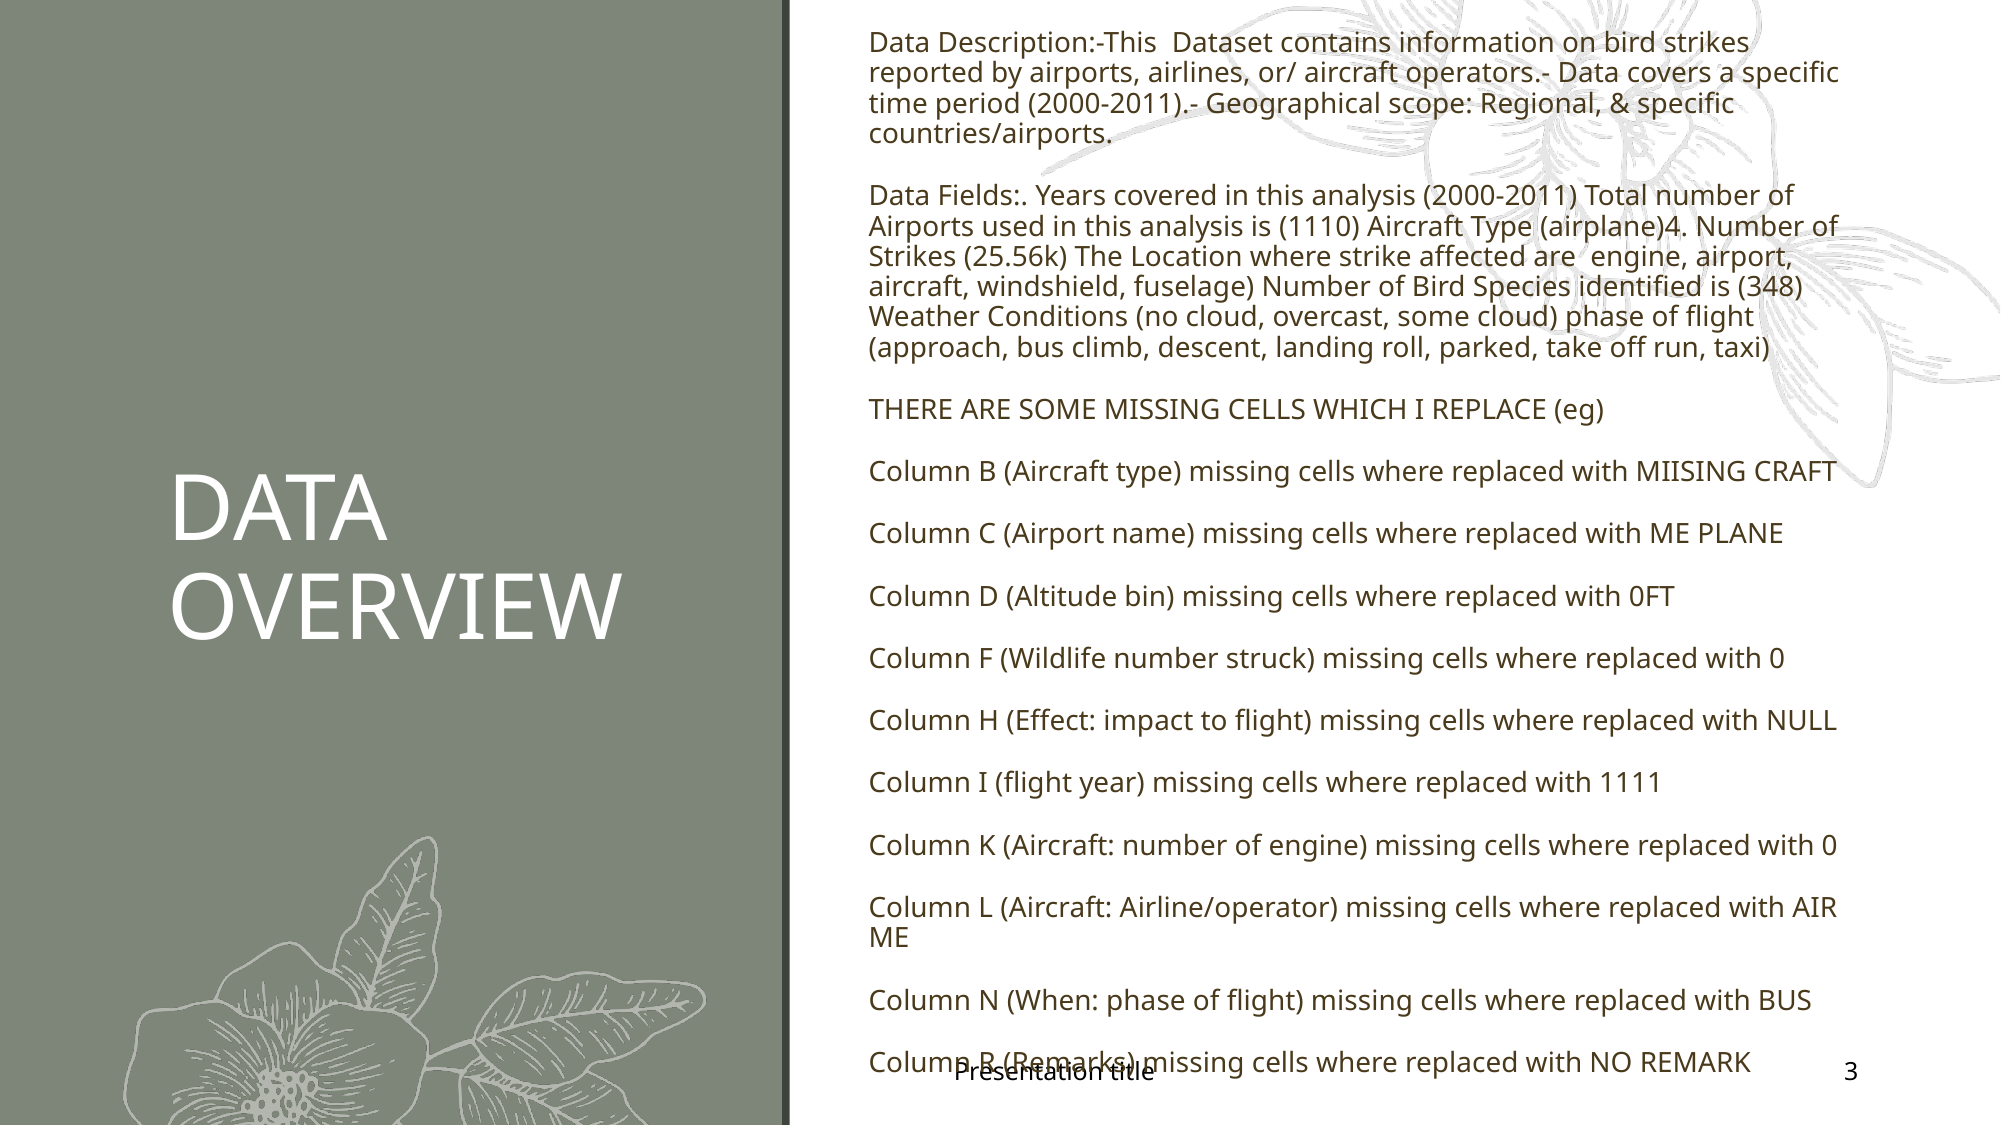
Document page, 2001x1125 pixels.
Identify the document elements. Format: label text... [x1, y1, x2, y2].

picture [1001, 0, 2001, 528]
slide_number 3 [1744, 1042, 1874, 1103]
list Data Description:-This Dataset contains information on bird strikes reported by airports, airlines, or/ aircraft operators.- Data covers a specific time period (2000-2011).- Geographical scope: Regional, & specific countries/airports. Data Fields:. Years covered in this analysis (2000-2011) Total number of Airports used in this analysis is (1110) Aircraft Type (airplane)4. Number of Strikes (25.56k) The Location where strike affected are engine, airport, aircraft, windshield, fuselage) Number of Bird Species identified is (348) Weather Conditions (no cloud, overcast, some cloud) phase of flight (approach, bus climb, descent, landing roll, parked, take off run, taxi) THERE ARE SOME MISSING CELLS WHICH I REPLACE (eg) Column B (Aircraft type) missing cells where replaced with MIISING CRAFT Column C (Airport name) missing cells where replaced with ME PLANE Column D (Altitude bin) missing cells where replaced with 0FT Column F (Wildlife number struck) missing cells where replaced with 0 Column H (Effect: impact to flight) missing cells where replaced with NULL Column I (flight year) missing cells where replaced with 1111 Column K (Aircraft: number of engine) missing cells where replaced with 0 Column L (Aircraft: Airline/operator) missing cells where replaced with AIR ME Column N (When: phase of flight) missing cells where replaced with BUS Column R (Remarks) missing cells where replaced with NO REMARK [853, 20, 1874, 1091]
title DATA OVERVIEW [153, 231, 710, 890]
footer Presentation title [938, 1042, 1614, 1103]
picture [98, 811, 731, 1125]
